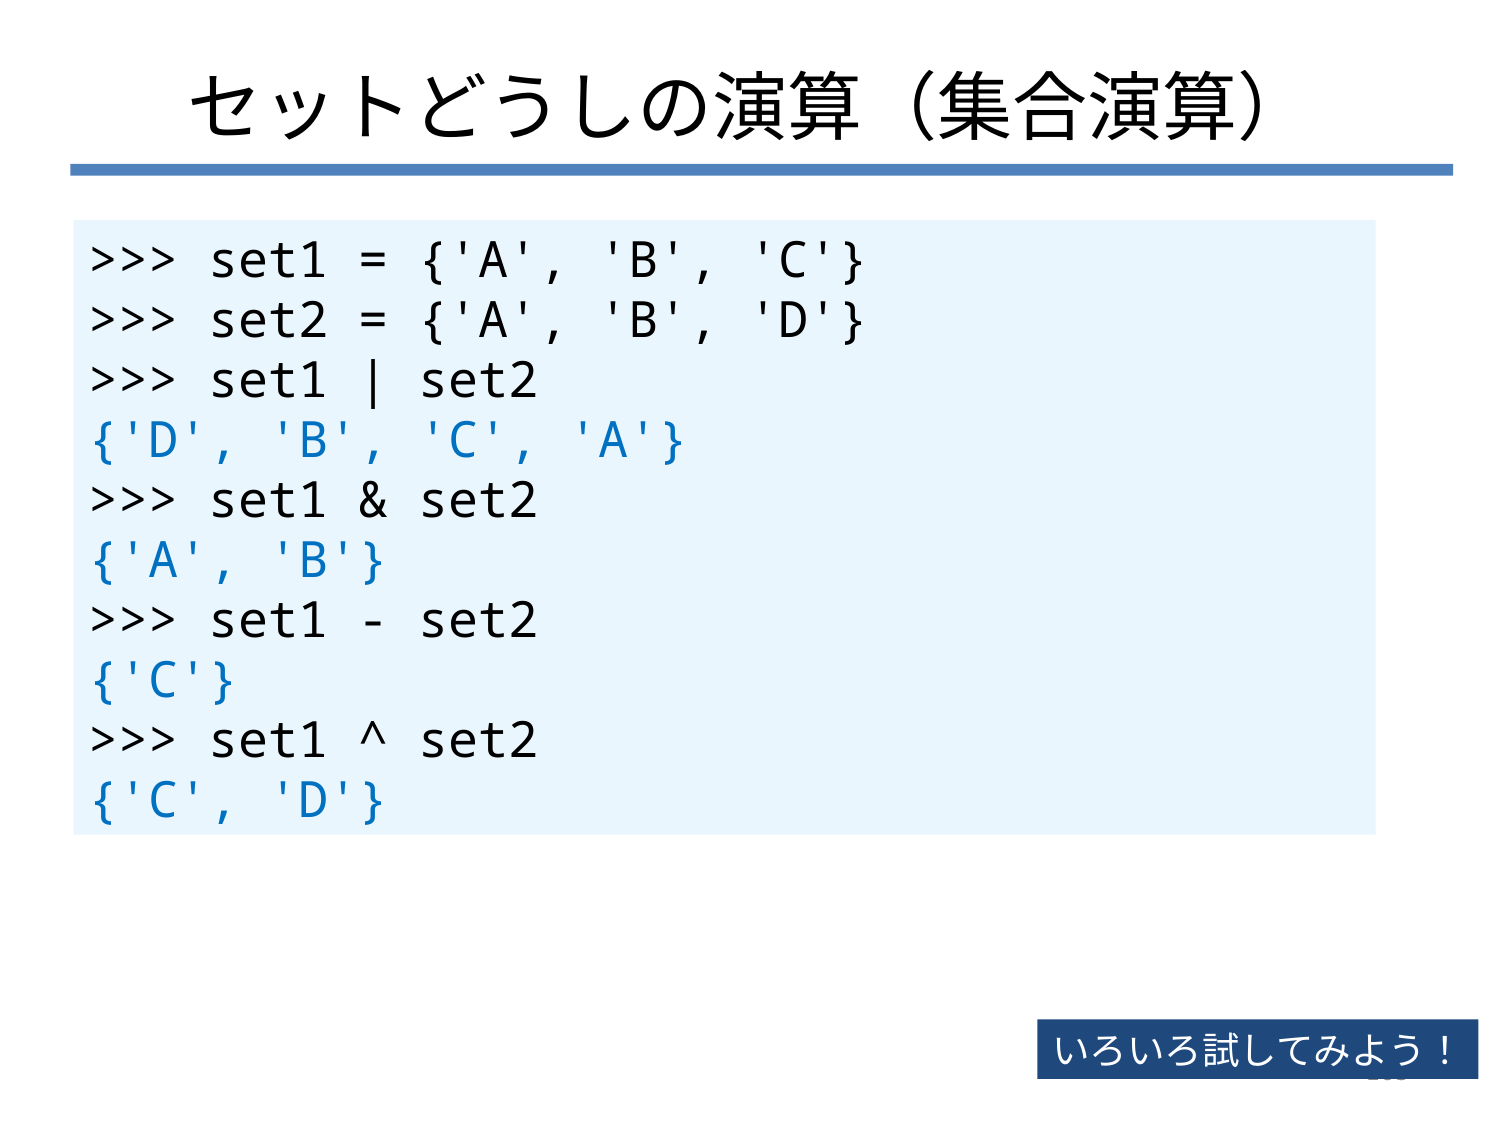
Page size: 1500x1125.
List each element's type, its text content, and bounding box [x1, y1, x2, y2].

title セットどうしの演算（集合演算） [75, 45, 1425, 164]
text_box >>> set1 = {'A', 'B', 'C'} >>> set2 = {'A', 'B', 'D'} >>> set1 | set2 {'D', 'B', 'C', 'A'} >>> set1 & set2 {'A', 'B'} >>> set1 - set2 {'C'} >>> set1 ^ set2 {'C', 'D'} [73, 219, 1376, 835]
slide_number 165 [1074, 1042, 1425, 1103]
text_box いろいろ試してみよう！ [1037, 1019, 1479, 1079]
